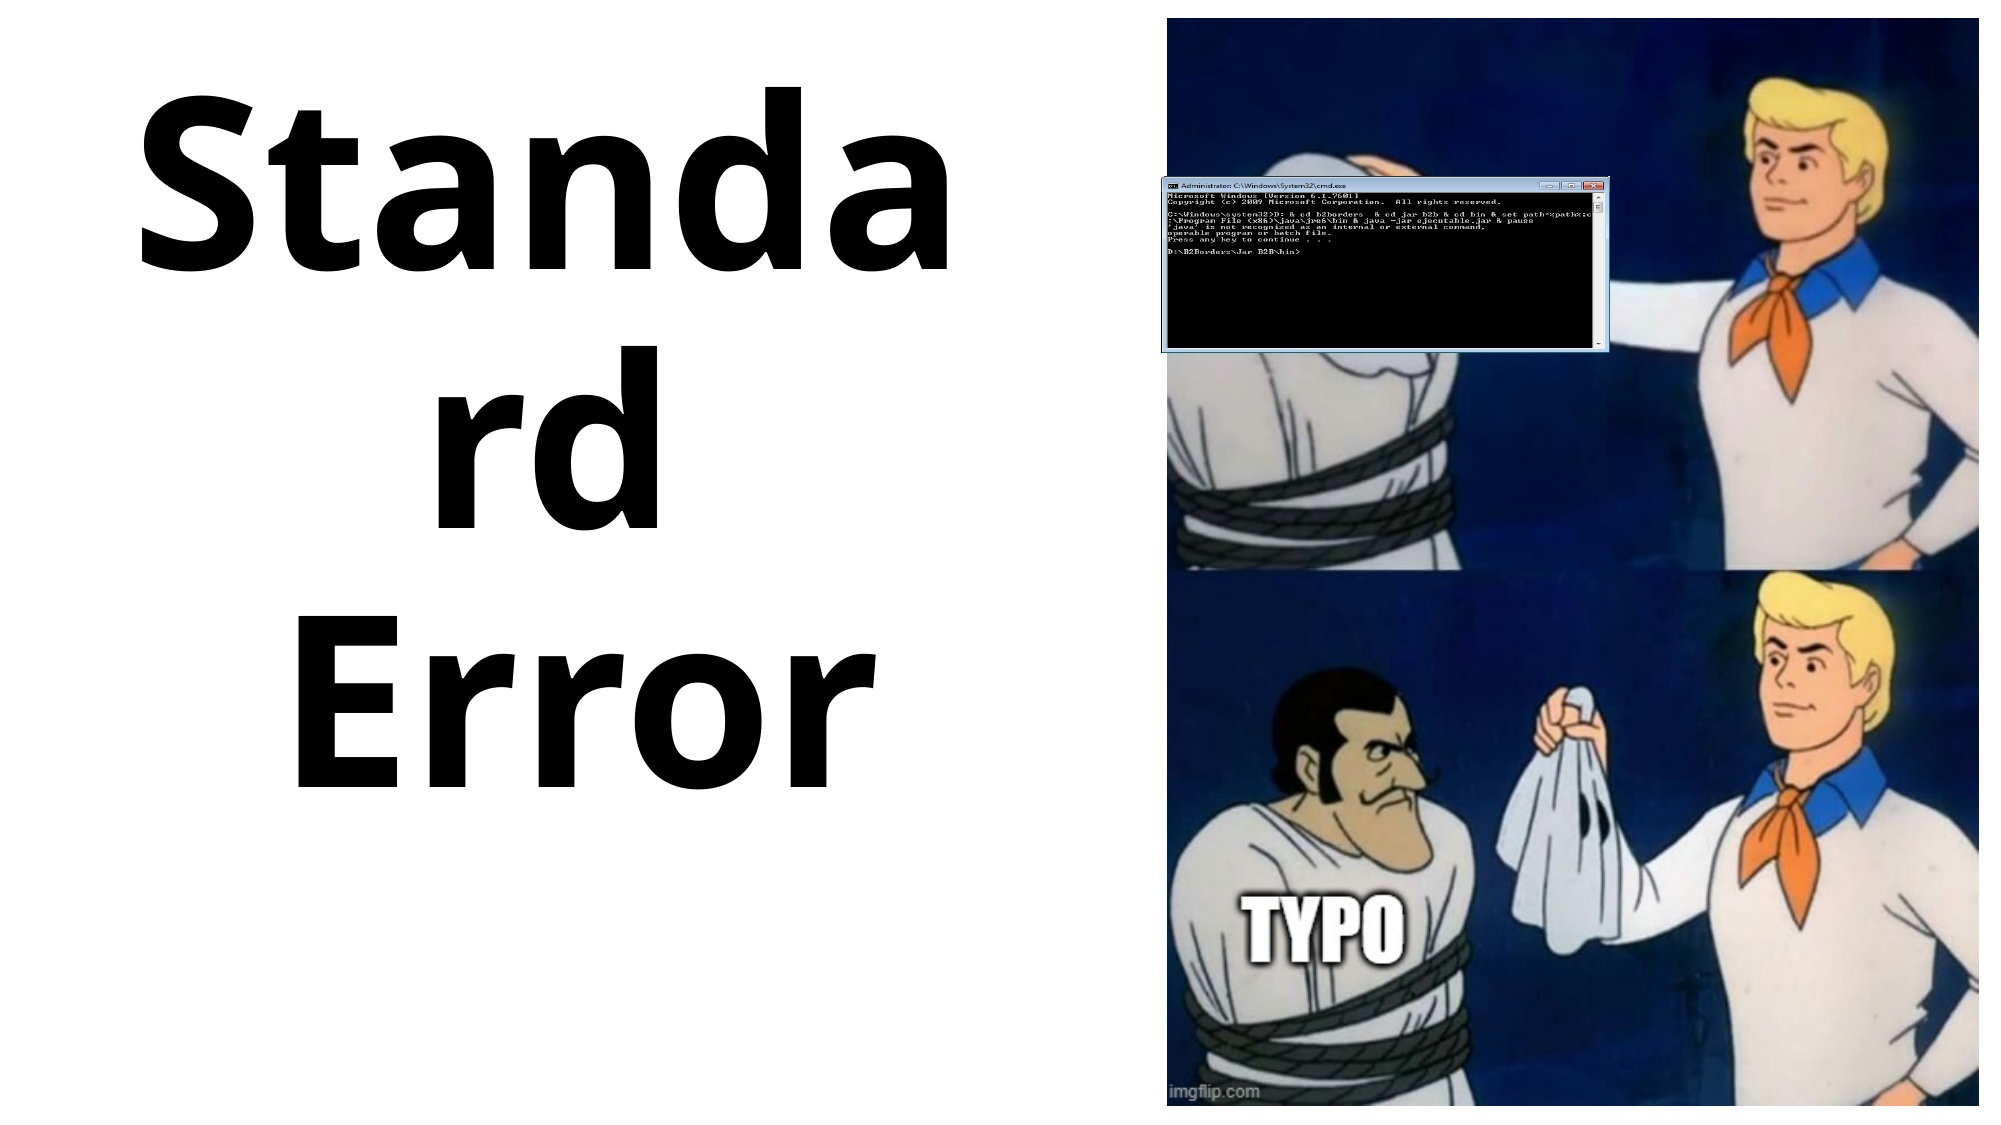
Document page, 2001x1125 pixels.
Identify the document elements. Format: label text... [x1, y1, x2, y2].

picture [1161, 18, 1979, 1107]
title Standard Error [96, 264, 1000, 847]
